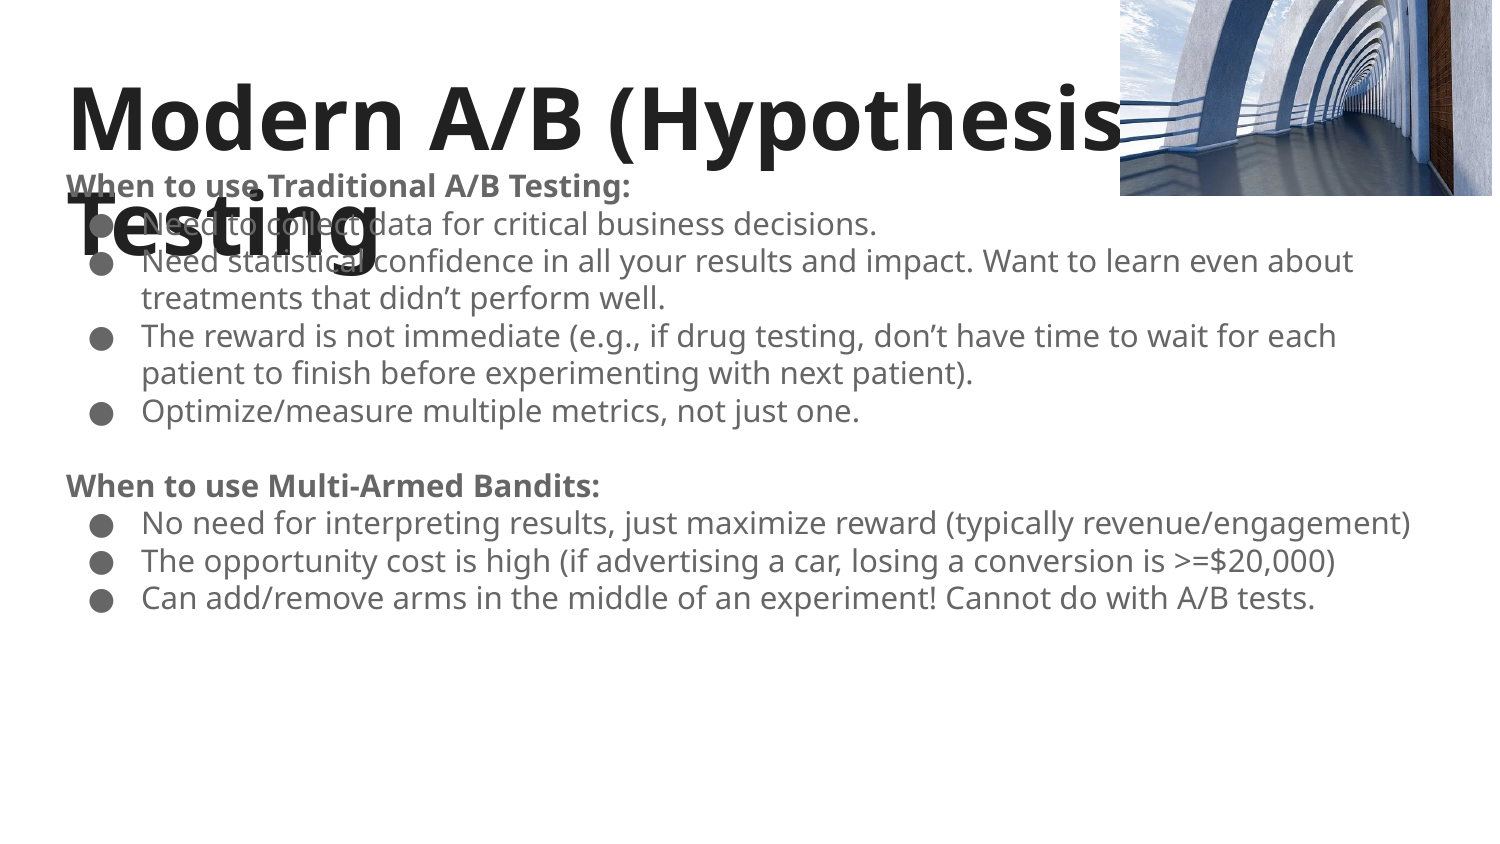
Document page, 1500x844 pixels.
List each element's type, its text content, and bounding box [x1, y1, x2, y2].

title Modern A/B (Hypothesis) Testing [51, 48, 1115, 151]
picture [1120, 0, 1492, 196]
list When to use Traditional A/B Testing: Need to collect data for critical business decisions. Need statistical confidence in all your results and impact. Want to learn even about treatments that didn’t perform well. The reward is not immediate (e.g., if drug testing, don’t have time to wait for each patient to finish before experimenting with next patient). Optimize/measure multiple metrics, not just one. When to use Multi-Armed Bandits: No need for interpreting results, just maximize reward (typically revenue/engagement) The opportunity cost is high (if advertising a car, losing a conversion is >=$20,000) Can add/remove arms in the middle of an experiment! Cannot do with A/B tests. [51, 151, 1449, 735]
